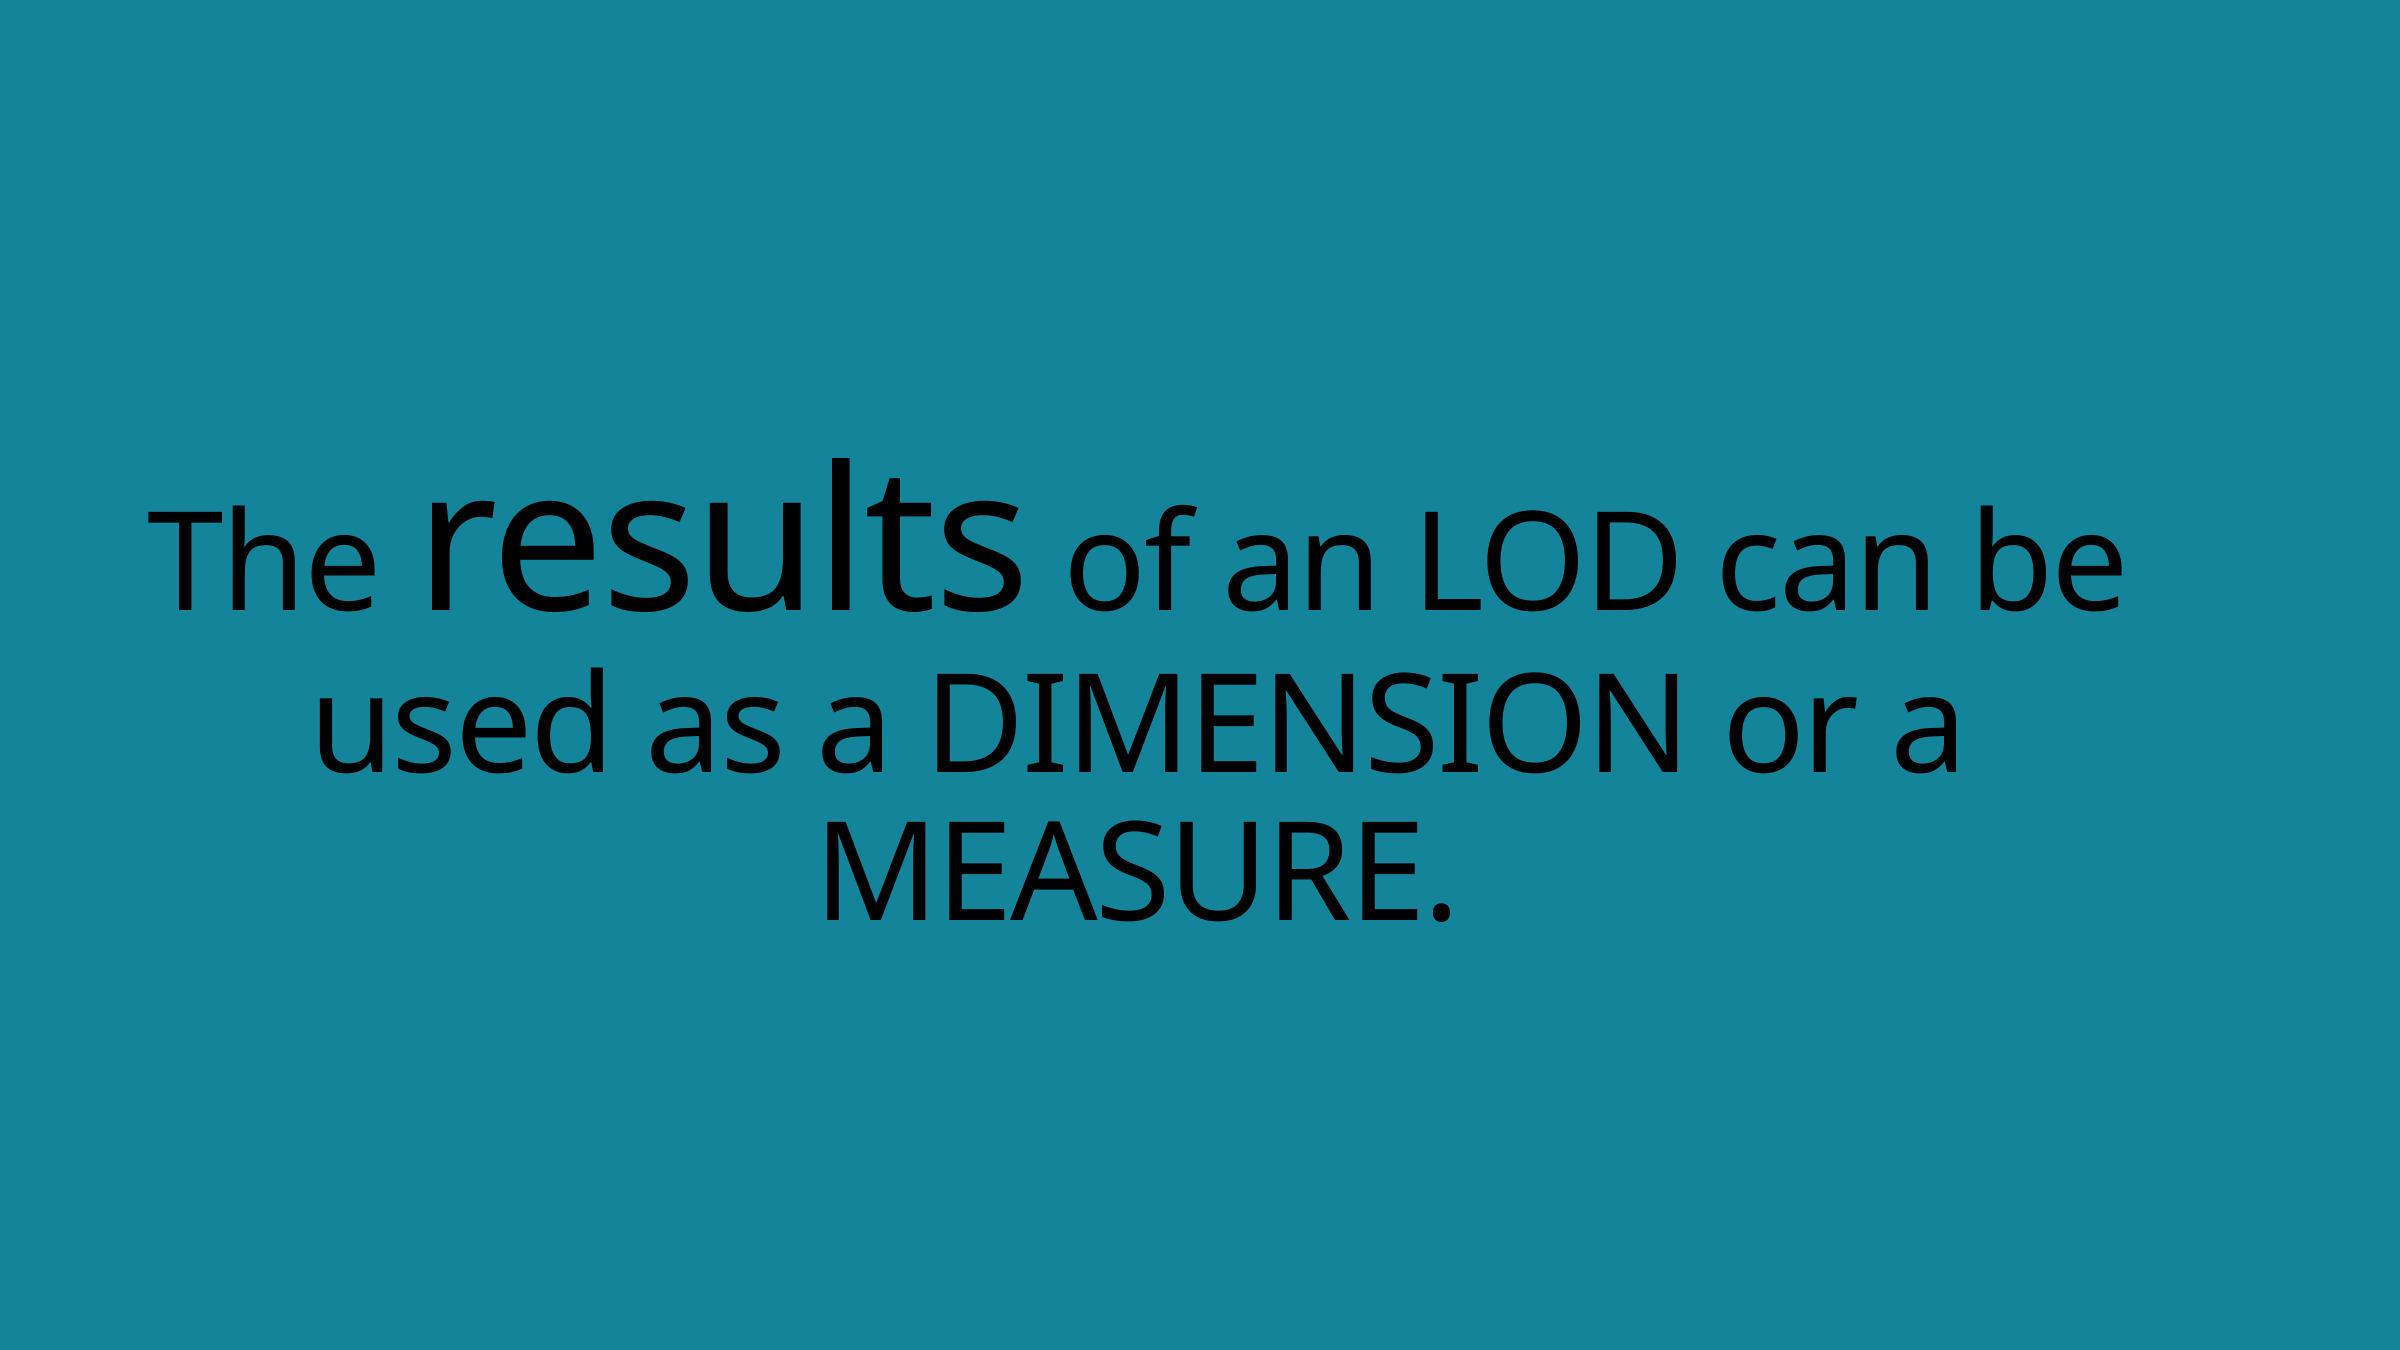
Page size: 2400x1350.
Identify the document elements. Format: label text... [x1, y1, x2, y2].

title The results of an LOD can be used as a DIMENSION or a MEASURE. [104, 422, 2171, 676]
